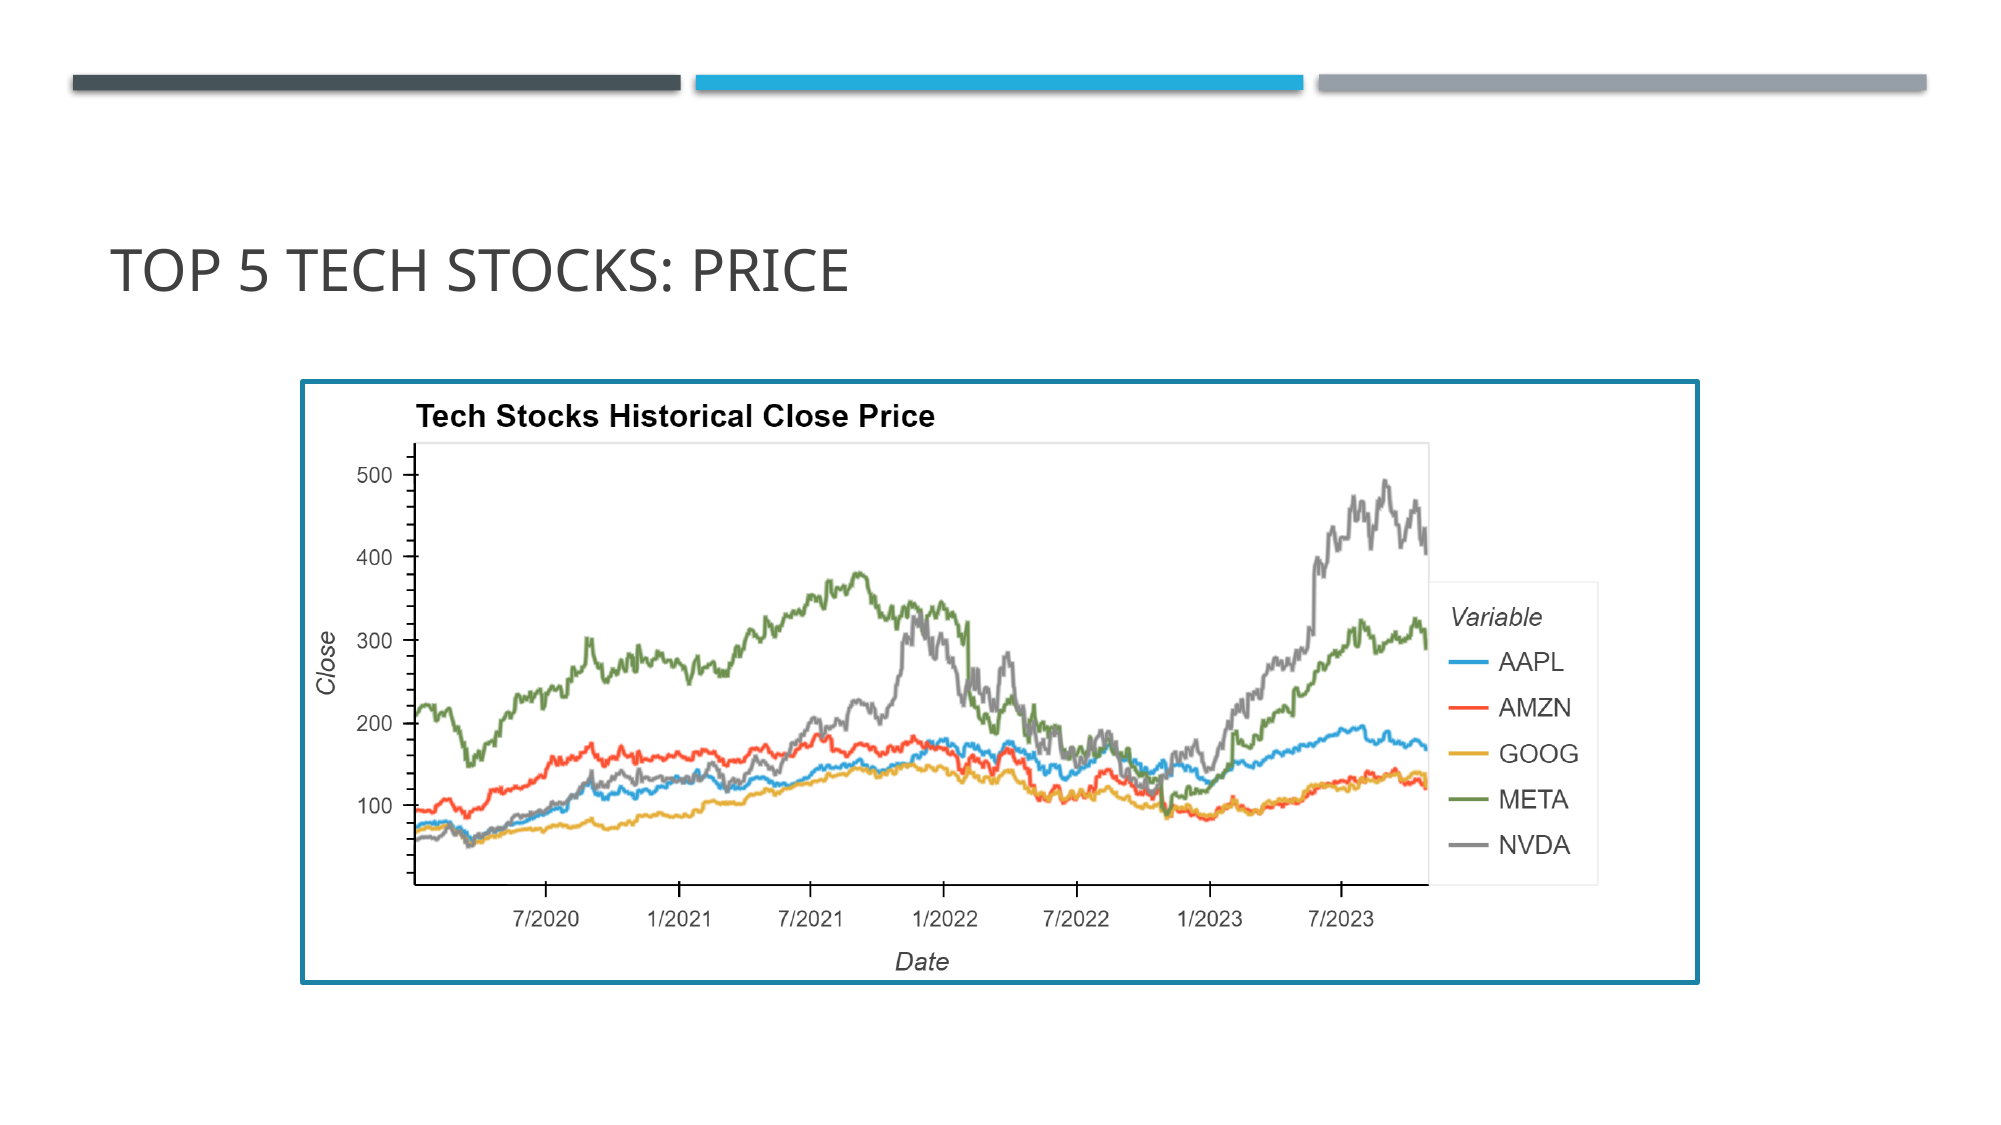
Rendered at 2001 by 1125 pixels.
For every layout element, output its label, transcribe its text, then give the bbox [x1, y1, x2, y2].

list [303, 383, 1696, 981]
title TOP 5 Tech Stocks: Price [95, 115, 1905, 311]
